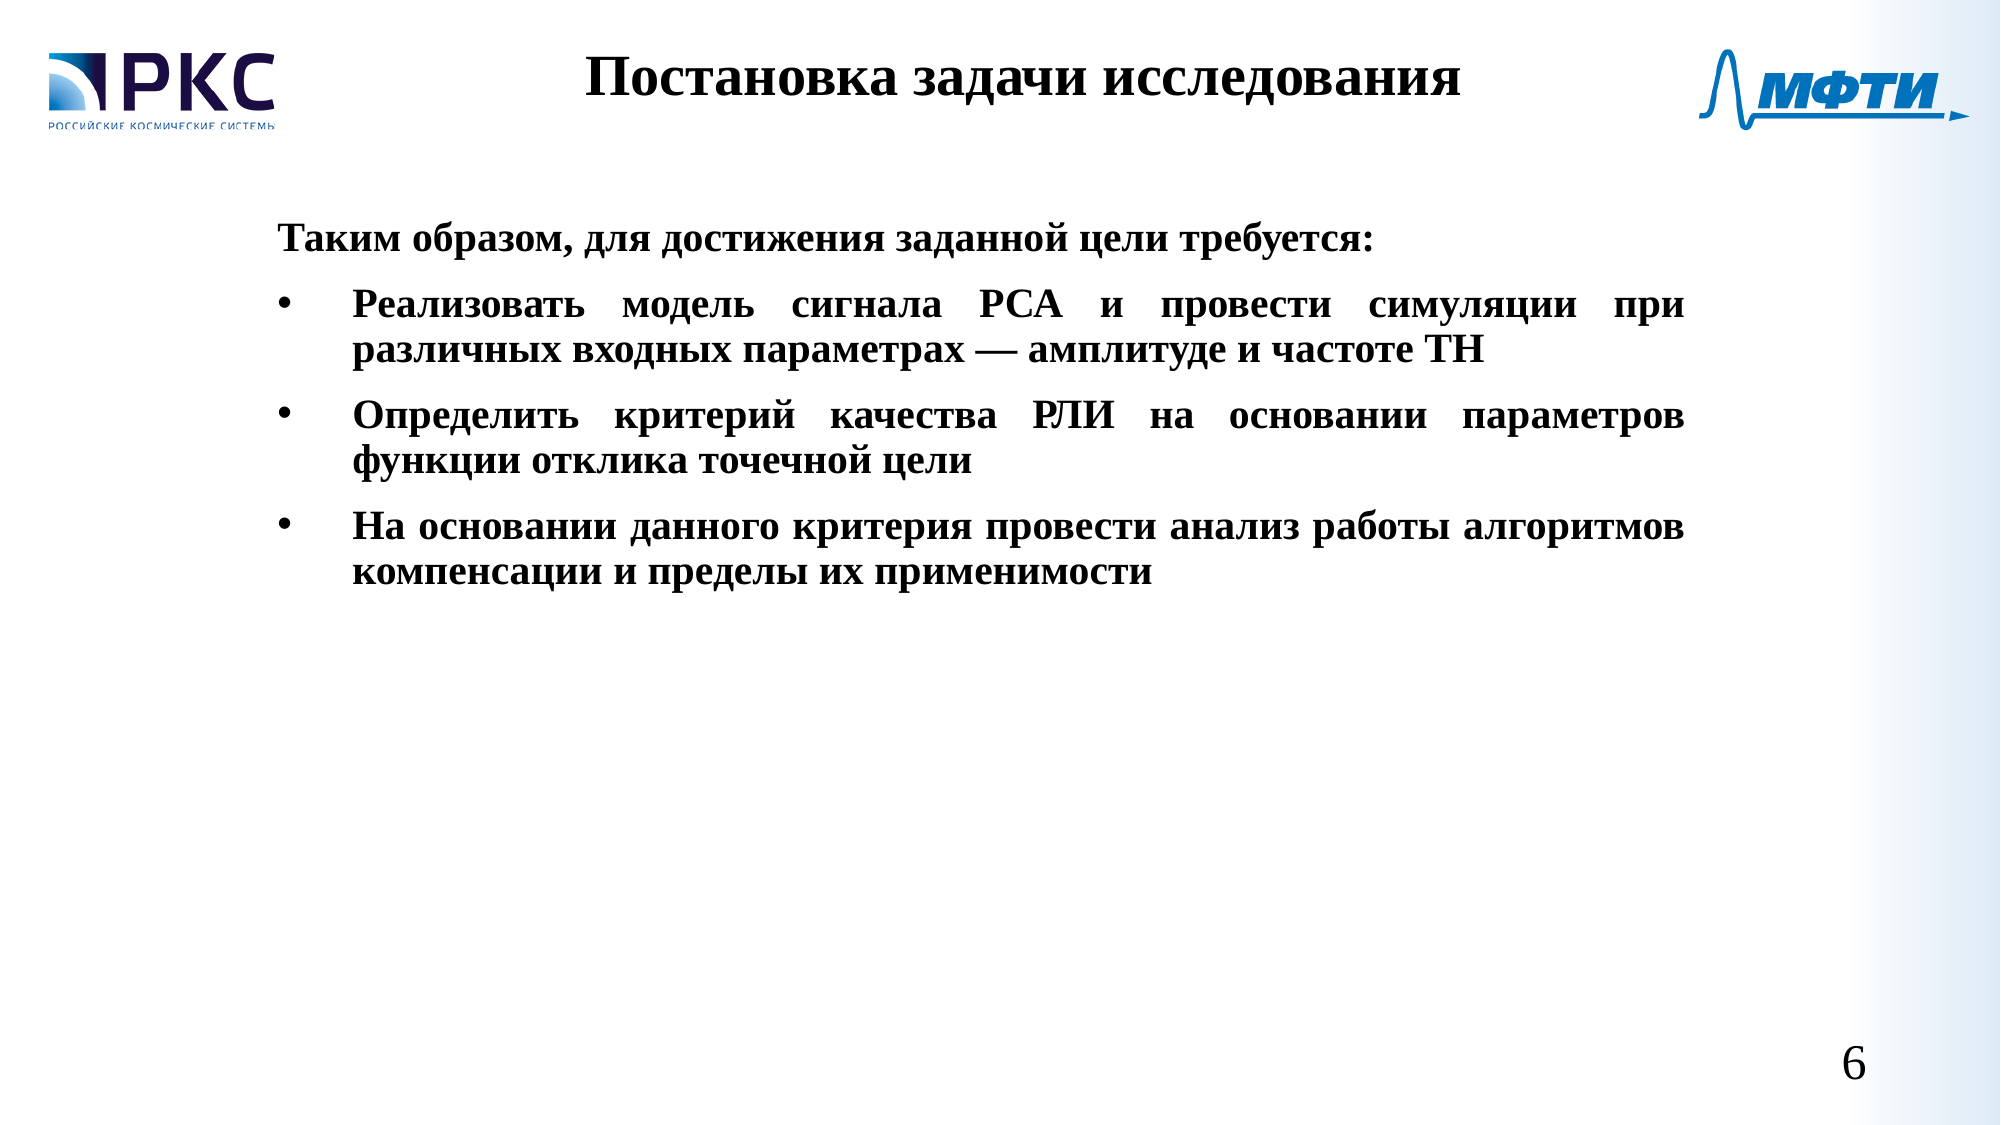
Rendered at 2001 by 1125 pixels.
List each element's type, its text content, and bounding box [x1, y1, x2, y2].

subtitle Таким образом, для достижения заданной цели требуется: Реализовать модель сигнала РСА и провести симуляции при различных входных параметрах — амплитуде и частоте ТН Определить критерий качества РЛИ на основании параметров функции отклика точечной цели На основании данного критерия провести анализ работы алгоритмов компенсации и пределы их применимости [262, 208, 1701, 824]
text_box Постановка задачи исследования [442, 30, 1605, 166]
text_box <номер> [1826, 1022, 2000, 1098]
picture [47, 51, 275, 130]
picture [1658, 0, 2000, 208]
